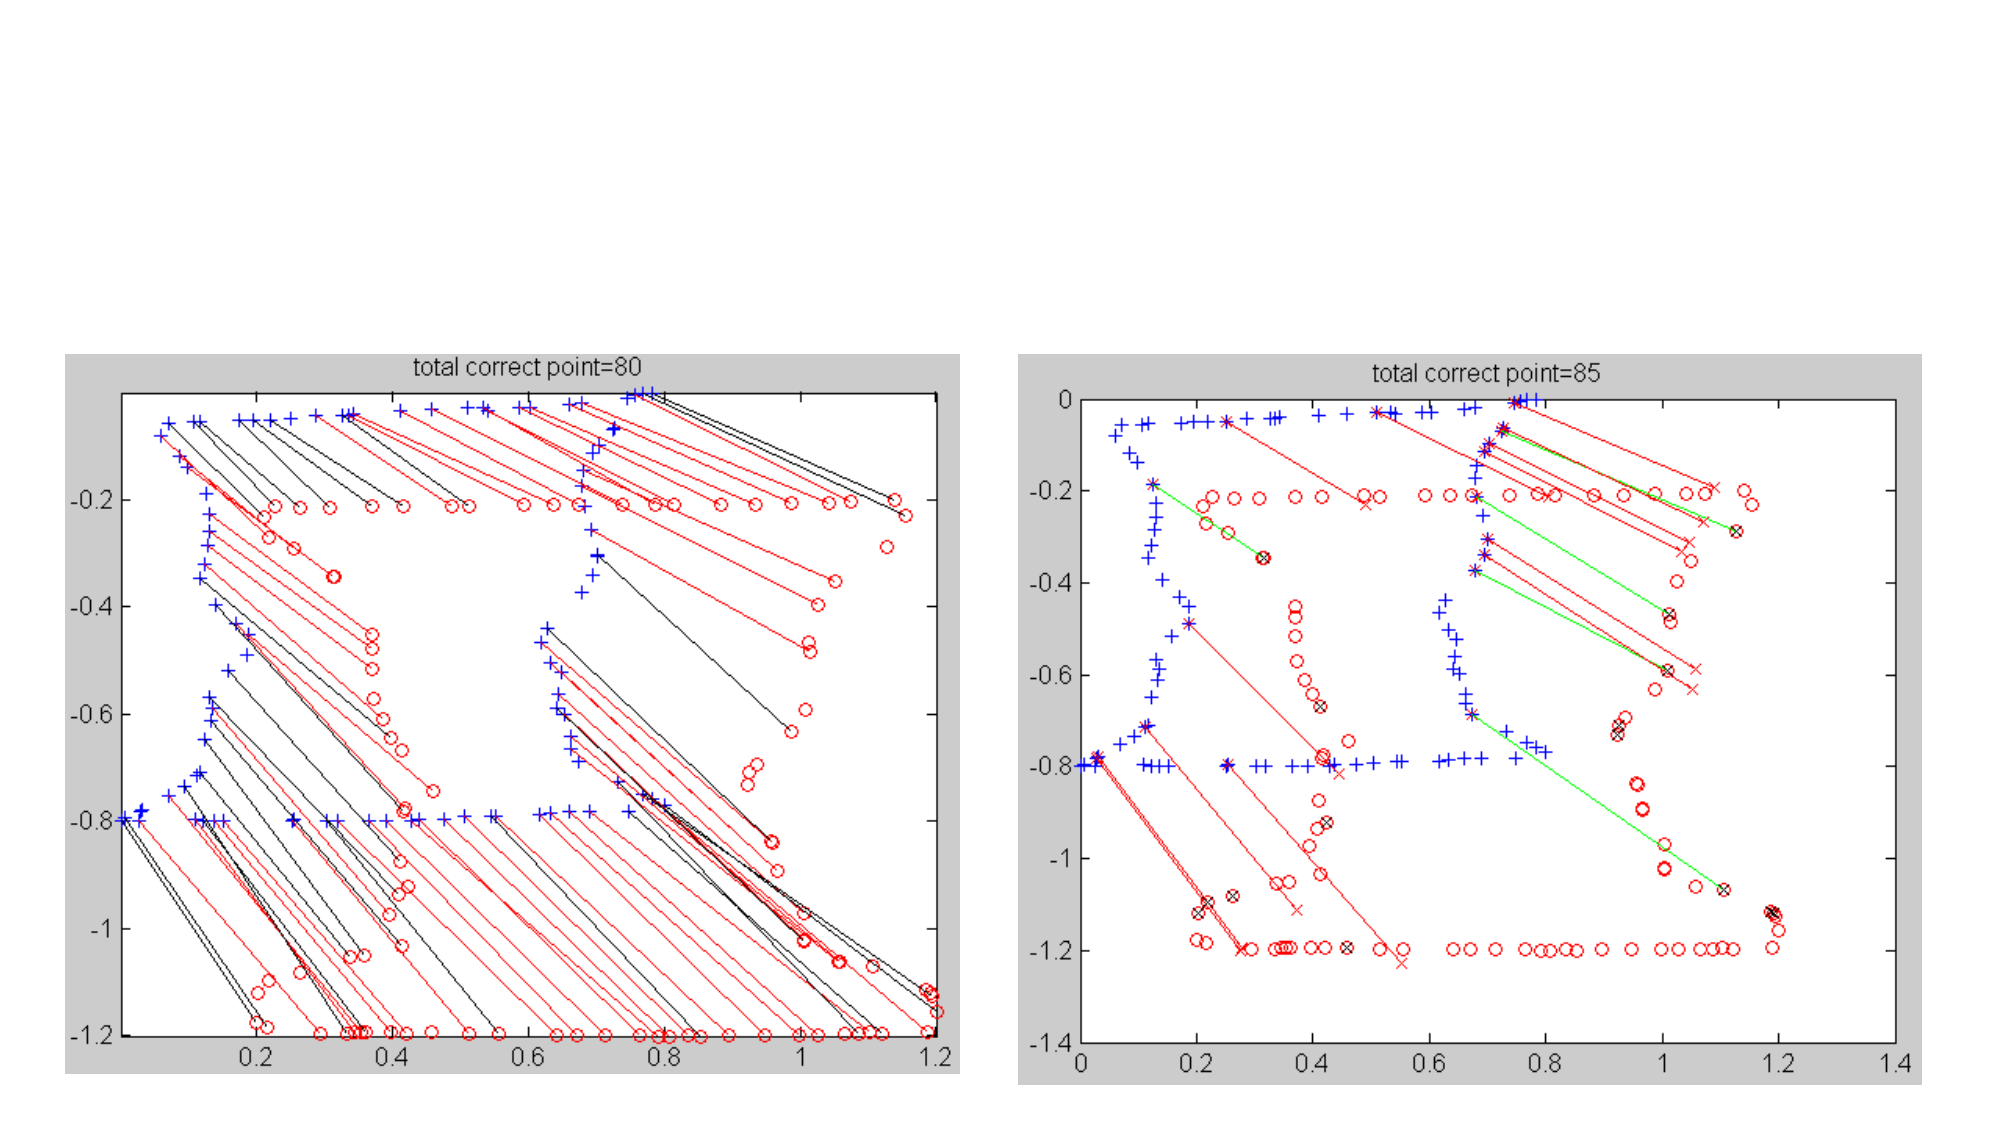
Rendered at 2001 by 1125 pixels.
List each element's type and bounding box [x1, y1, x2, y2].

picture [65, 354, 960, 1074]
picture [1018, 354, 1922, 1085]
